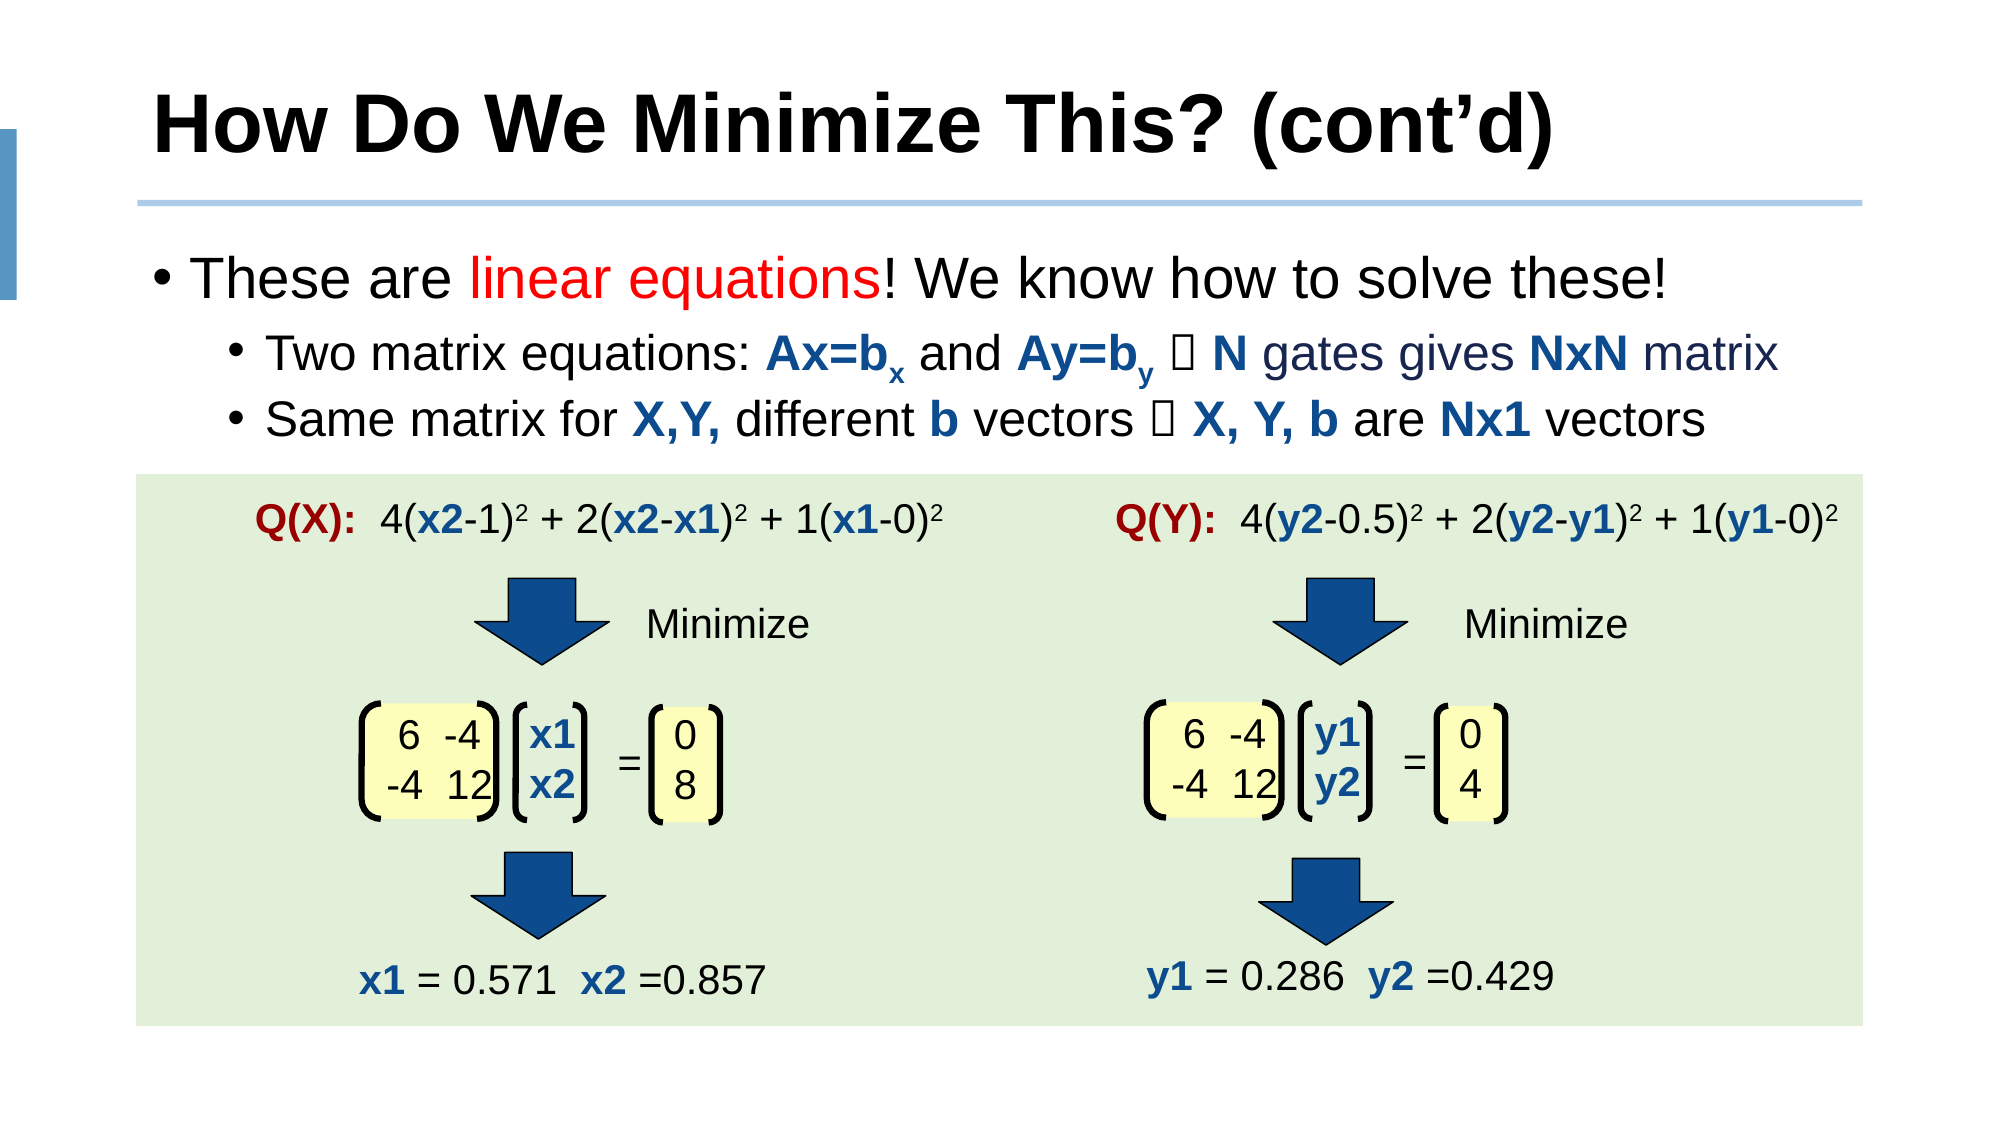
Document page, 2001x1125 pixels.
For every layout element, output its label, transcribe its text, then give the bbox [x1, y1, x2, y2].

list These are linear equations! We know how to solve these! Two matrix equations: Ax=bx and Ay=by  N gates gives NxN matrix Same matrix for X,Y, different b vectors  X, Y, b are Nx1 vectors [137, 240, 1863, 1014]
text_box [136, 474, 1863, 1026]
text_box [177, 484, 1942, 1021]
title How Do We Minimize This? (cont’d) [137, 42, 1863, 208]
